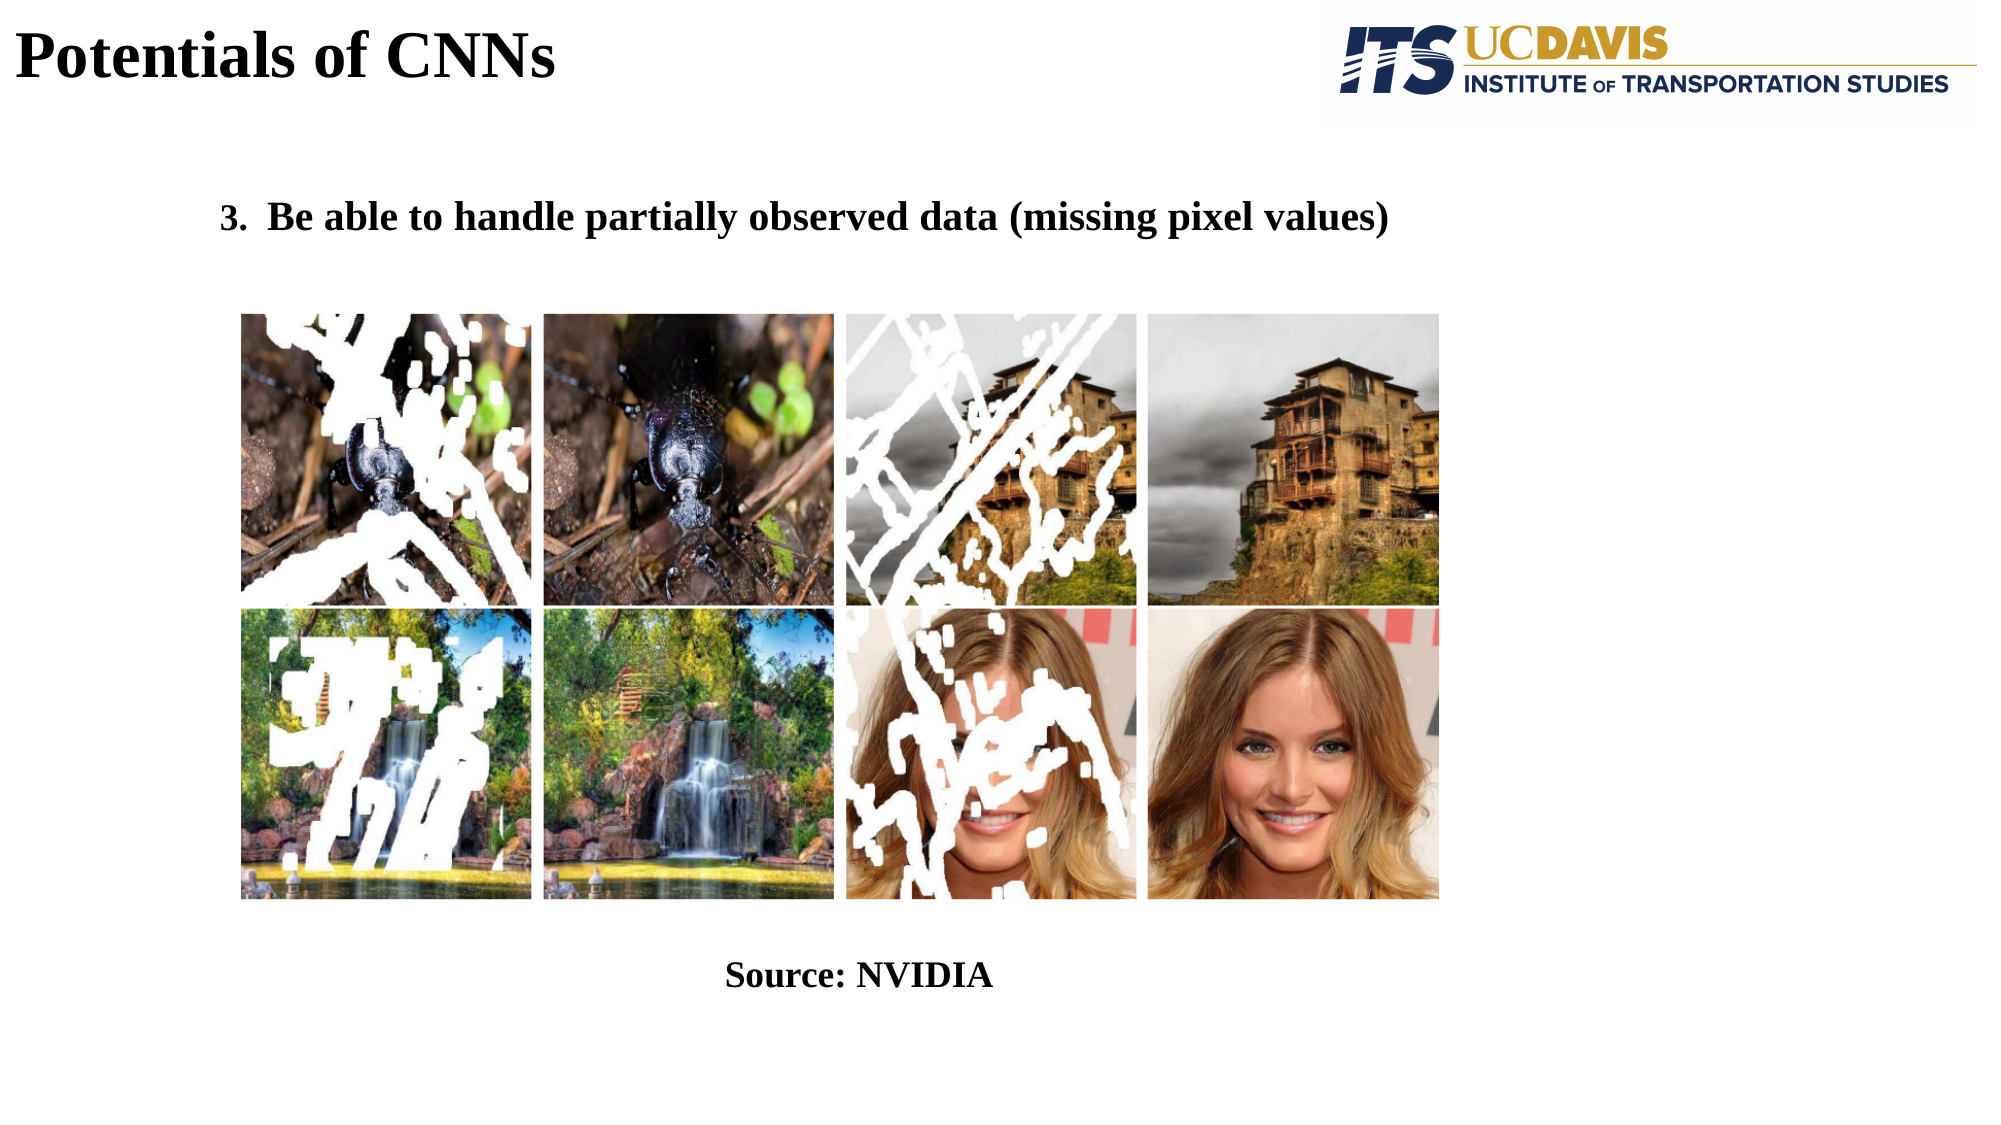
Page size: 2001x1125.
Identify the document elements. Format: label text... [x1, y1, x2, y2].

picture [1319, 0, 1977, 124]
title Potentials of CNNs [0, 5, 1241, 100]
text_box 3. Be able to handle partially observed data (missing pixel values) [205, 181, 1406, 247]
text_box Source: NVIDIA [709, 943, 1009, 1003]
picture [202, 285, 1473, 925]
